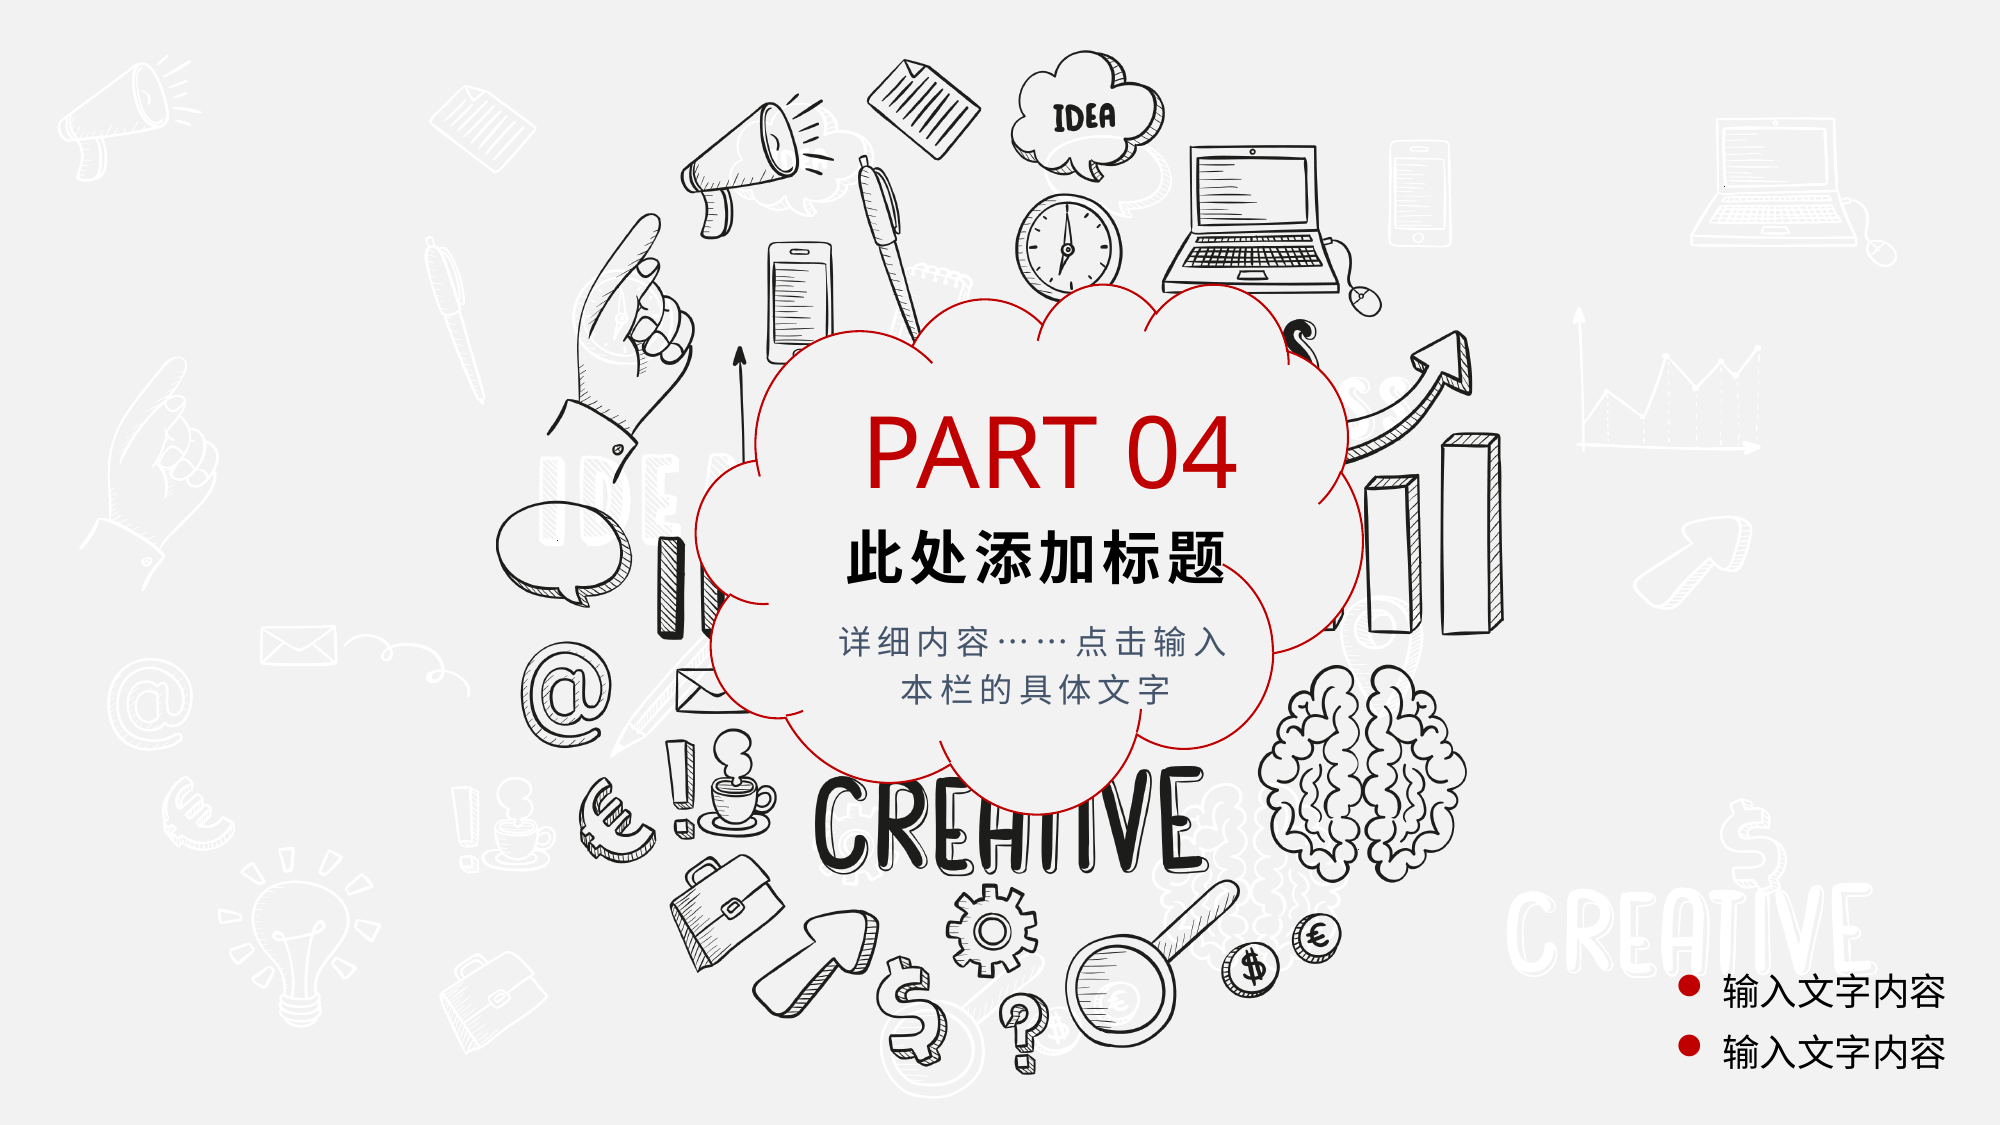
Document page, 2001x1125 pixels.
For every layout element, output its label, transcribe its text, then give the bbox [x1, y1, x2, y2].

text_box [54, 54, 1908, 1100]
picture [496, 50, 1504, 1075]
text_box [809, 513, 1263, 719]
text_box 输入文字内容 [1908, 1028, 2000, 1074]
text_box 输入文字内容 [1908, 967, 2000, 1014]
